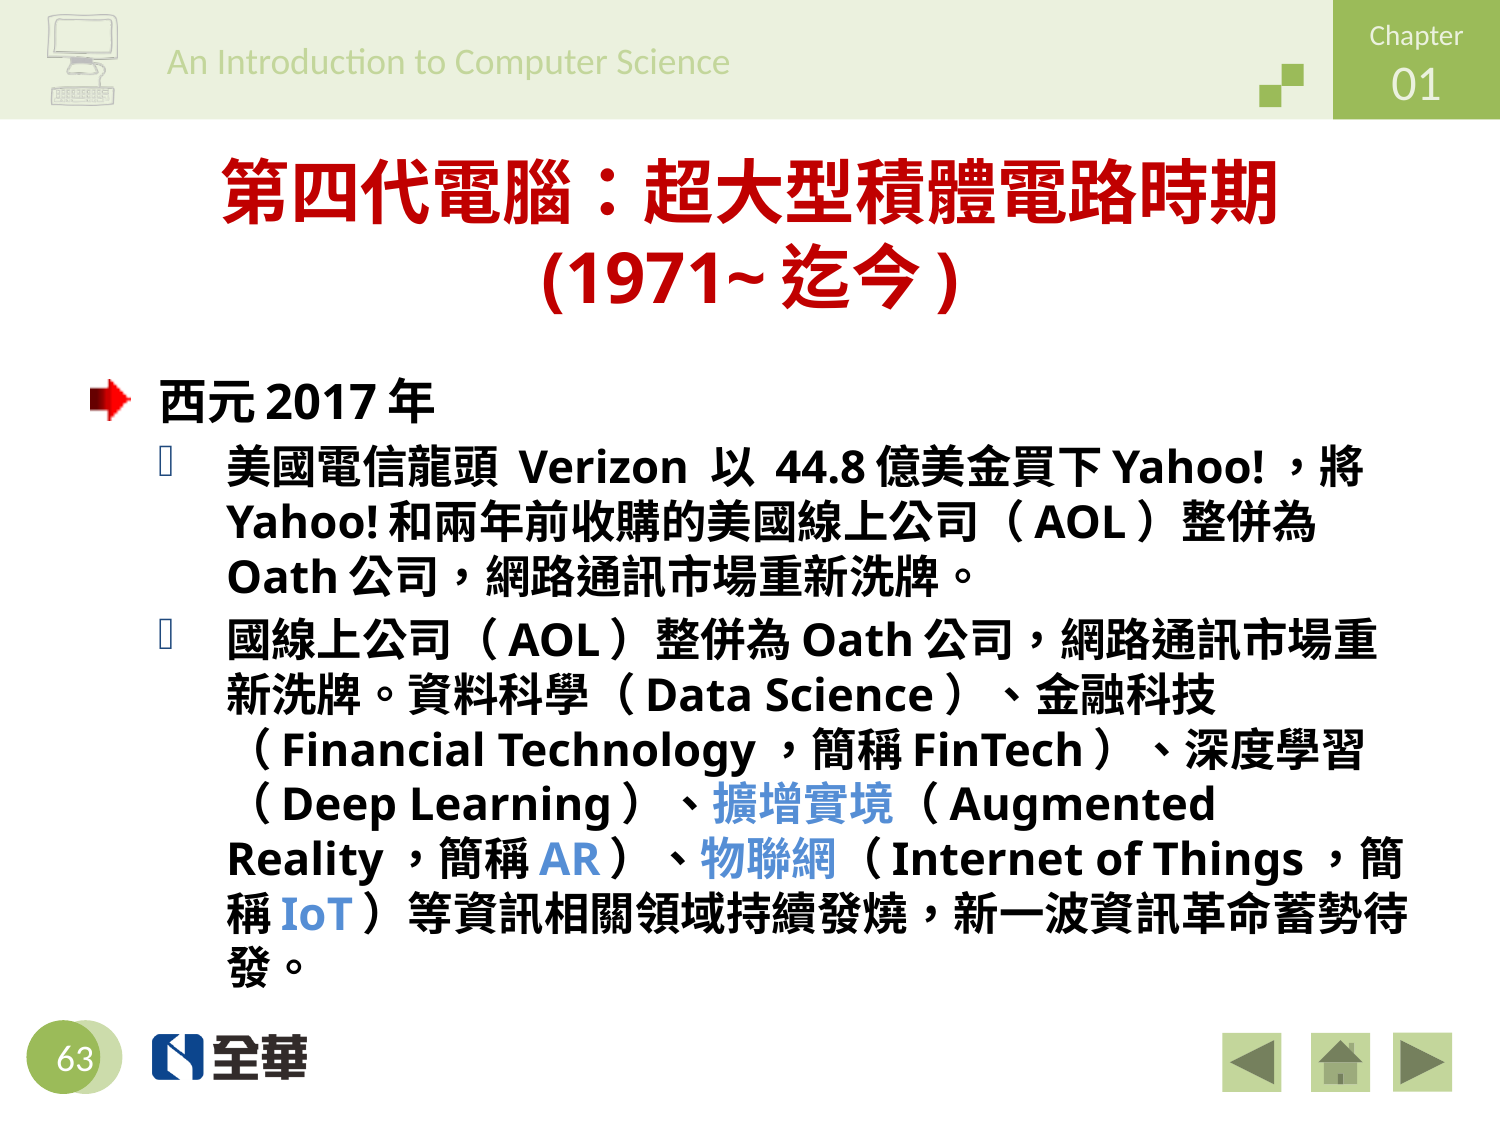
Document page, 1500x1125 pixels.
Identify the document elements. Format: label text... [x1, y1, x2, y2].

picture [90, 379, 131, 421]
picture [152, 1034, 307, 1080]
title 第四代電腦：超大型積體電路時期 (1971~迄今) [75, 138, 1425, 327]
picture [47, 14, 118, 106]
list 西元2017年 美國電信龍頭 Verizon 以 44.8億美金買下Yahoo!，將Yahoo!和兩年前收購的美國線上公司（AOL）整併為Oath公司，網路通訊市場重新洗牌。 國線上公司（AOL）整併為Oath公司，網路通訊市場重新洗牌。資料科學（Data Science）、金融科技（Financial Technology，簡稱FinTech）、深度學習（Deep Learning）、擴增實境（Augmented Reality，簡稱AR）、物聯網（Internet of Things，簡稱IoT）等資訊相關領域持續發燒，新一波資訊革命蓄勢待發。 [75, 363, 1425, 1005]
